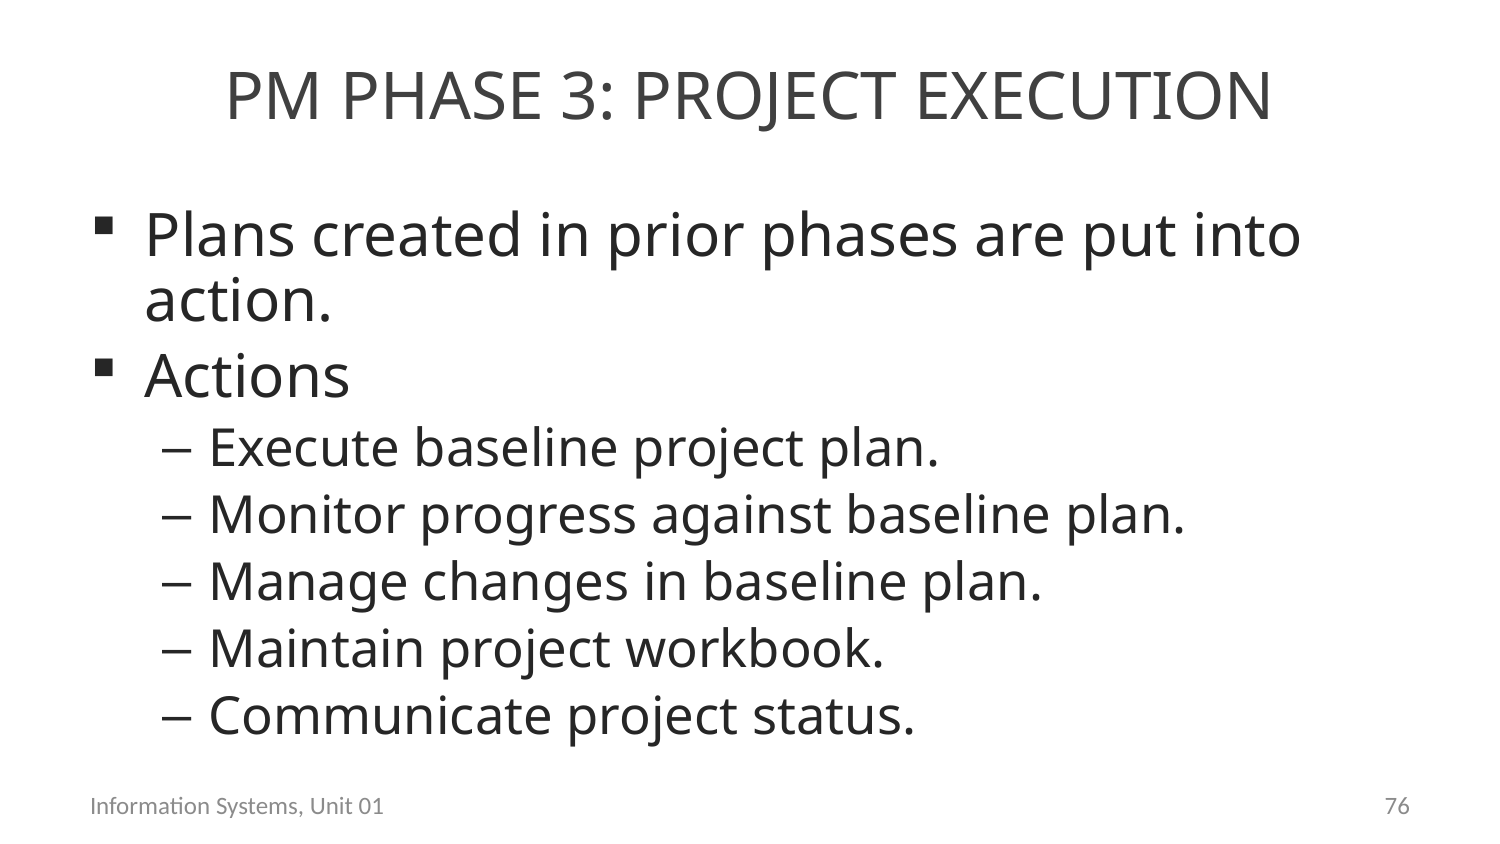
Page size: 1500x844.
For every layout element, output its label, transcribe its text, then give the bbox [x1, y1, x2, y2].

title PM Phase 3: Project Execution [75, 23, 1425, 164]
slide_number Information Systems, Unit 01 [75, 782, 425, 827]
slide_number 75 [1074, 782, 1425, 827]
list Plans created in prior phases are put into action. Actions Execute baseline project plan. Monitor progress against baseline plan. Manage changes in baseline plan. Maintain project workbook. Communicate project status. [75, 196, 1425, 754]
